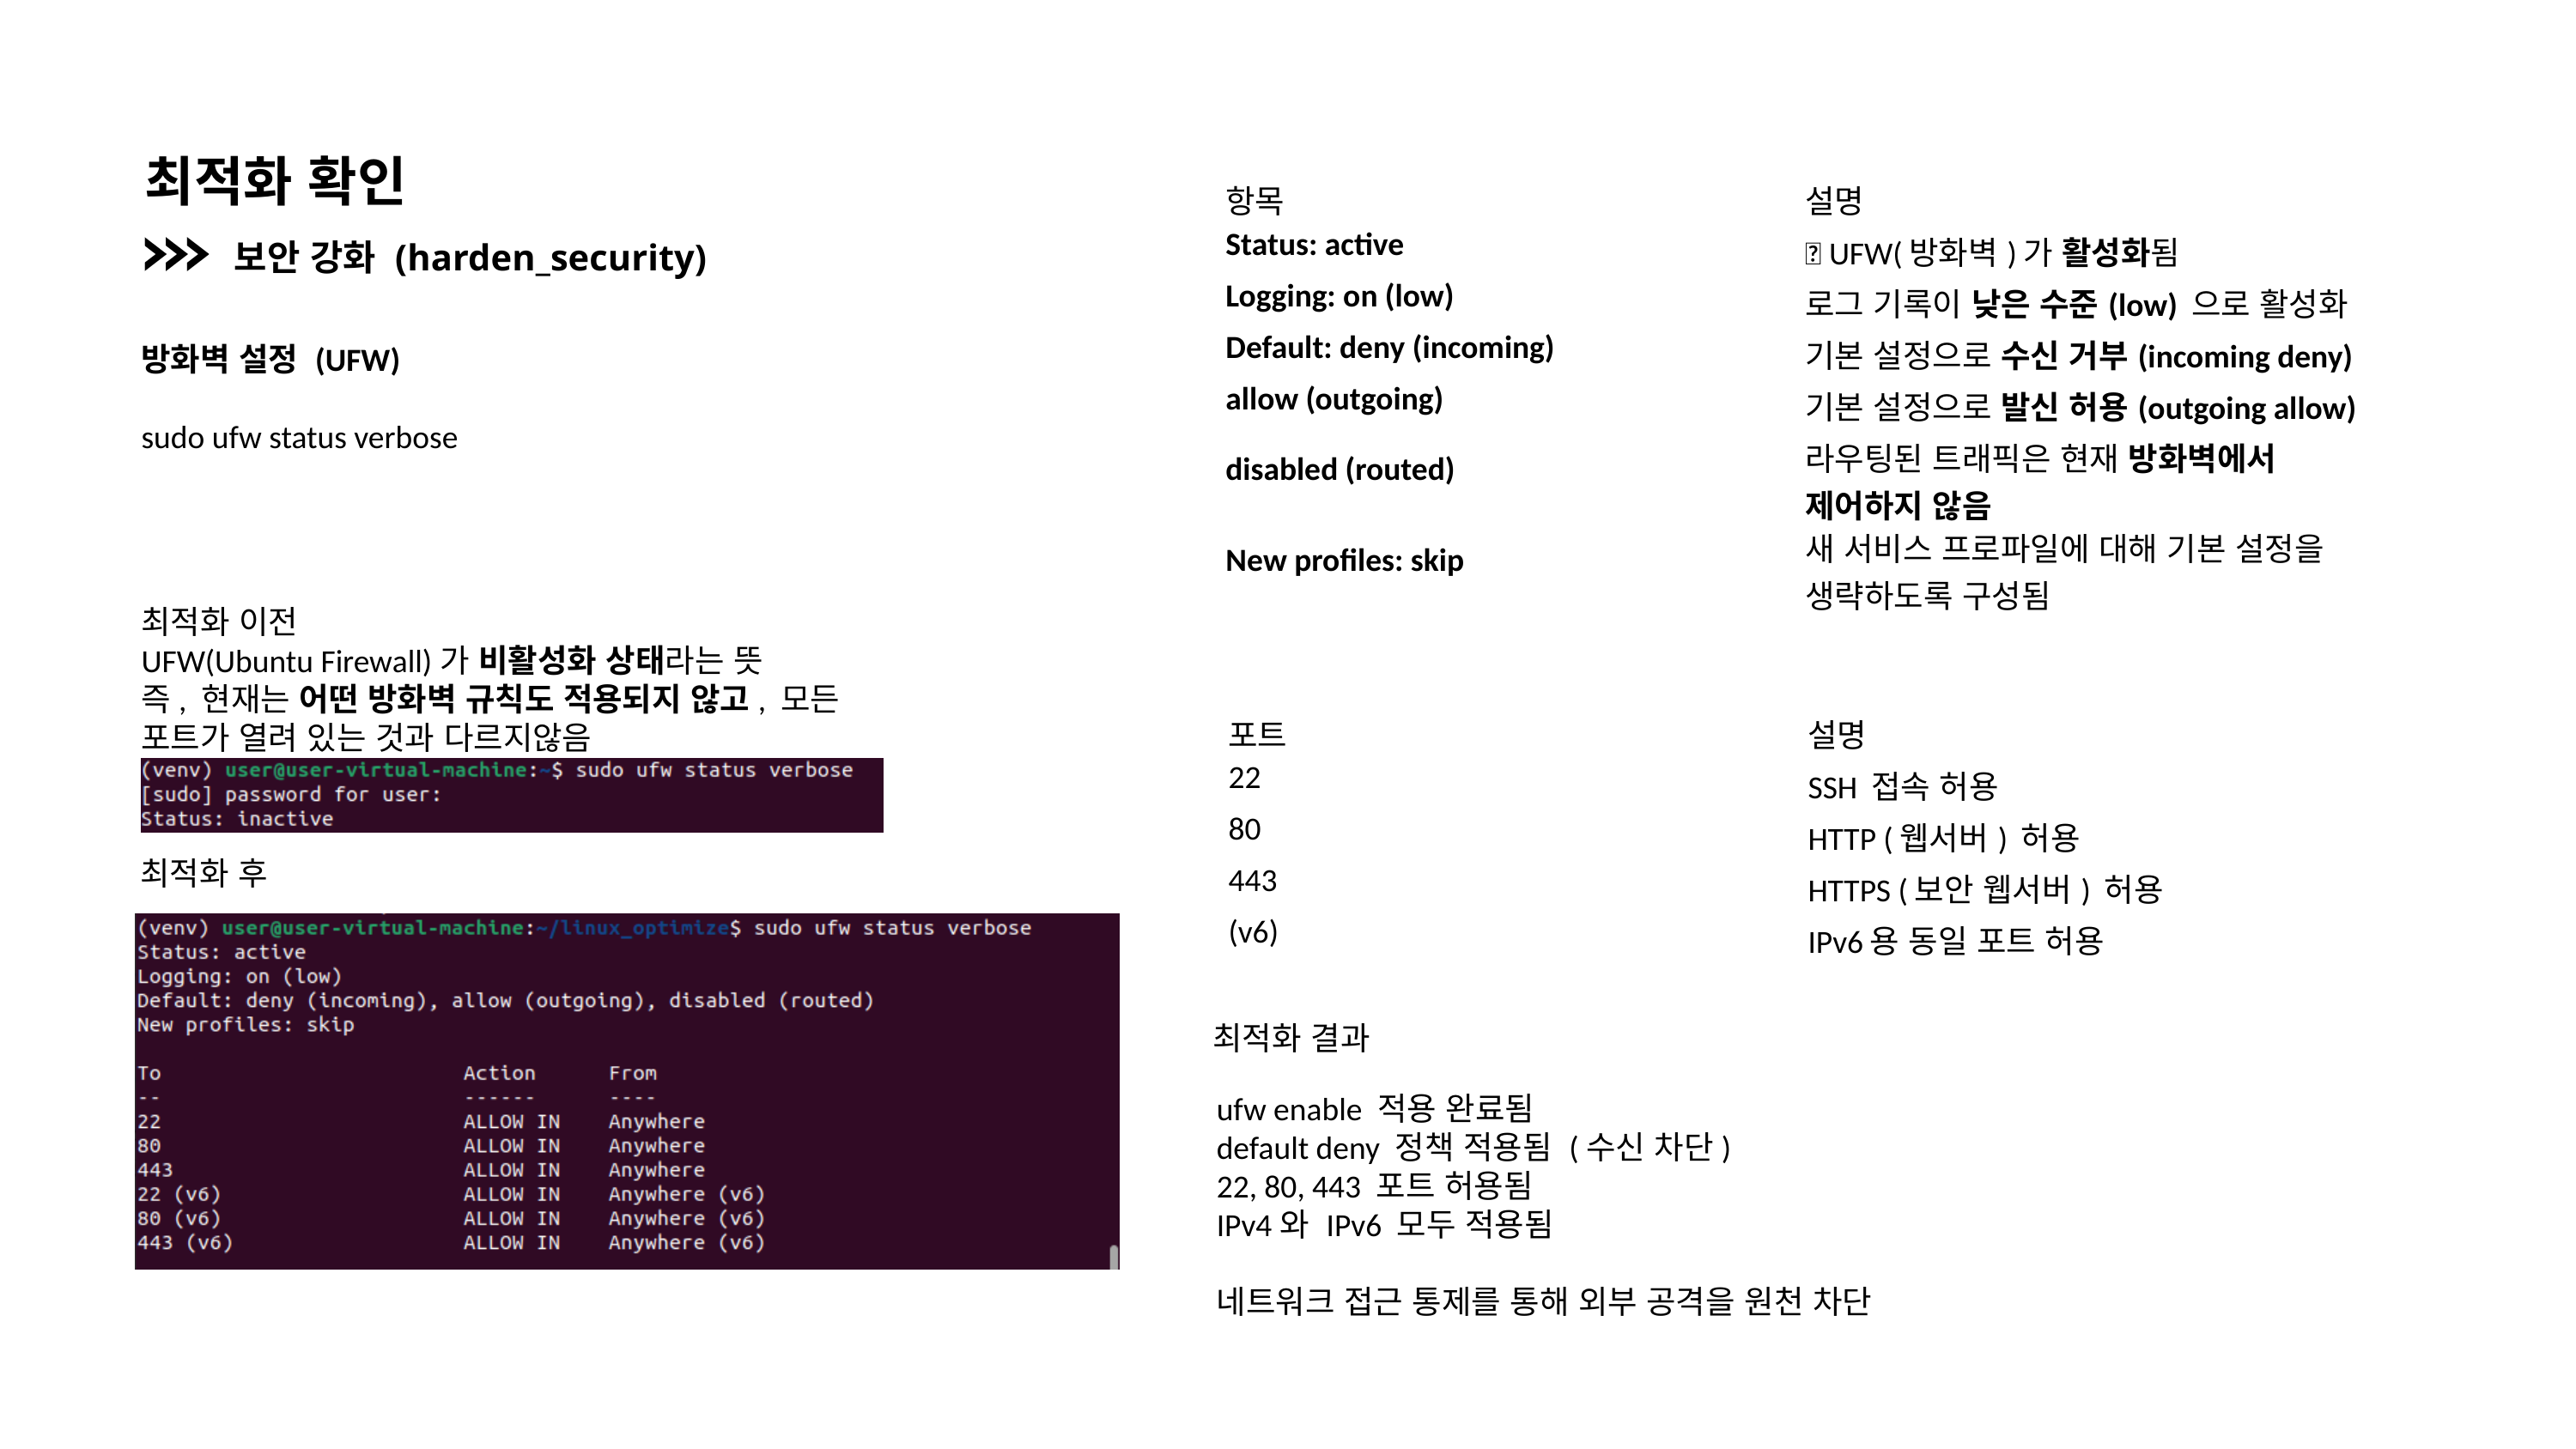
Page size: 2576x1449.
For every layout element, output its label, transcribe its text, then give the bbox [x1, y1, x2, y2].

table_cell 22 [1216, 755, 1795, 806]
table_cell Logging: on (low) [1212, 273, 1792, 324]
table_header 설명 [1795, 703, 2375, 755]
table_cell 기본 설정으로 발신 허용(outgoing allow) [1792, 376, 2372, 427]
table_cell Status: active [1212, 221, 1792, 273]
table_cell HTTPS (보안 웹서버) 허용 [1795, 858, 2375, 909]
text_box 최적화 이전 UFW(Ubuntu Firewall)가 비활성화 상태라는 뜻 즉, 현재는 어떤 방화벽 규칙도 적용되지 않고, 모든 포트가 열려 있는 것과 다르지않음 [141, 602, 884, 757]
text_box 최적화 결과 [1212, 1018, 1955, 1058]
text_box ufw enable 적용 완료됨 default deny 정책 적용됨 (수신 차단) 22, 80, 443 포트 허용됨 IPv4와 IPv6 모두 적용됨 네트워크 접근 통제를 통해 외부 공격을 원천 차단 [1216, 1088, 1959, 1321]
table_header 포트 [1216, 703, 1795, 755]
table_cell disabled (routed) [1212, 427, 1792, 518]
table_cell Default: deny (incoming) [1212, 324, 1792, 376]
table_cell 새 서비스 프로파일에 대해 기본 설정을 생략하도록 구성됨 [1792, 518, 2372, 608]
picture [141, 757, 884, 833]
text_box [144, 237, 210, 272]
table_cell New profiles: skip [1212, 518, 1792, 608]
picture [135, 913, 1120, 1270]
table_cell 80 [1216, 806, 1795, 858]
table_cell 기본 설정으로 수신 거부(incoming deny) [1792, 324, 2372, 376]
text_box 보안 강화 (harden_security) [234, 227, 910, 278]
table_cell 443 [1216, 858, 1795, 909]
text_box 최적화 후 [140, 853, 883, 893]
table_cell 라우팅된 트래픽은 현재 방화벽에서 제어하지 않음 [1792, 427, 2372, 518]
table_header 항목 [1212, 170, 1792, 221]
table_cell SSH 접속 허용 [1795, 755, 2375, 806]
text_box 방화벽 설정 (UFW) sudo ufw status verbose [141, 339, 999, 494]
table_cell IPv6용 동일 포트 허용 [1795, 909, 2375, 961]
table_cell 로그 기록이 낮은 수준(low) 으로 활성화 [1792, 273, 2372, 324]
table_cell ✅ UFW(방화벽)가 활성화됨 [1792, 221, 2372, 273]
text_box 최적화 확인 [144, 136, 1031, 212]
table_header 설명 [1792, 170, 2372, 221]
table_cell (v6) [1216, 909, 1795, 961]
table_cell allow (outgoing) [1212, 376, 1792, 427]
table_cell HTTP (웹서버) 허용 [1795, 806, 2375, 858]
